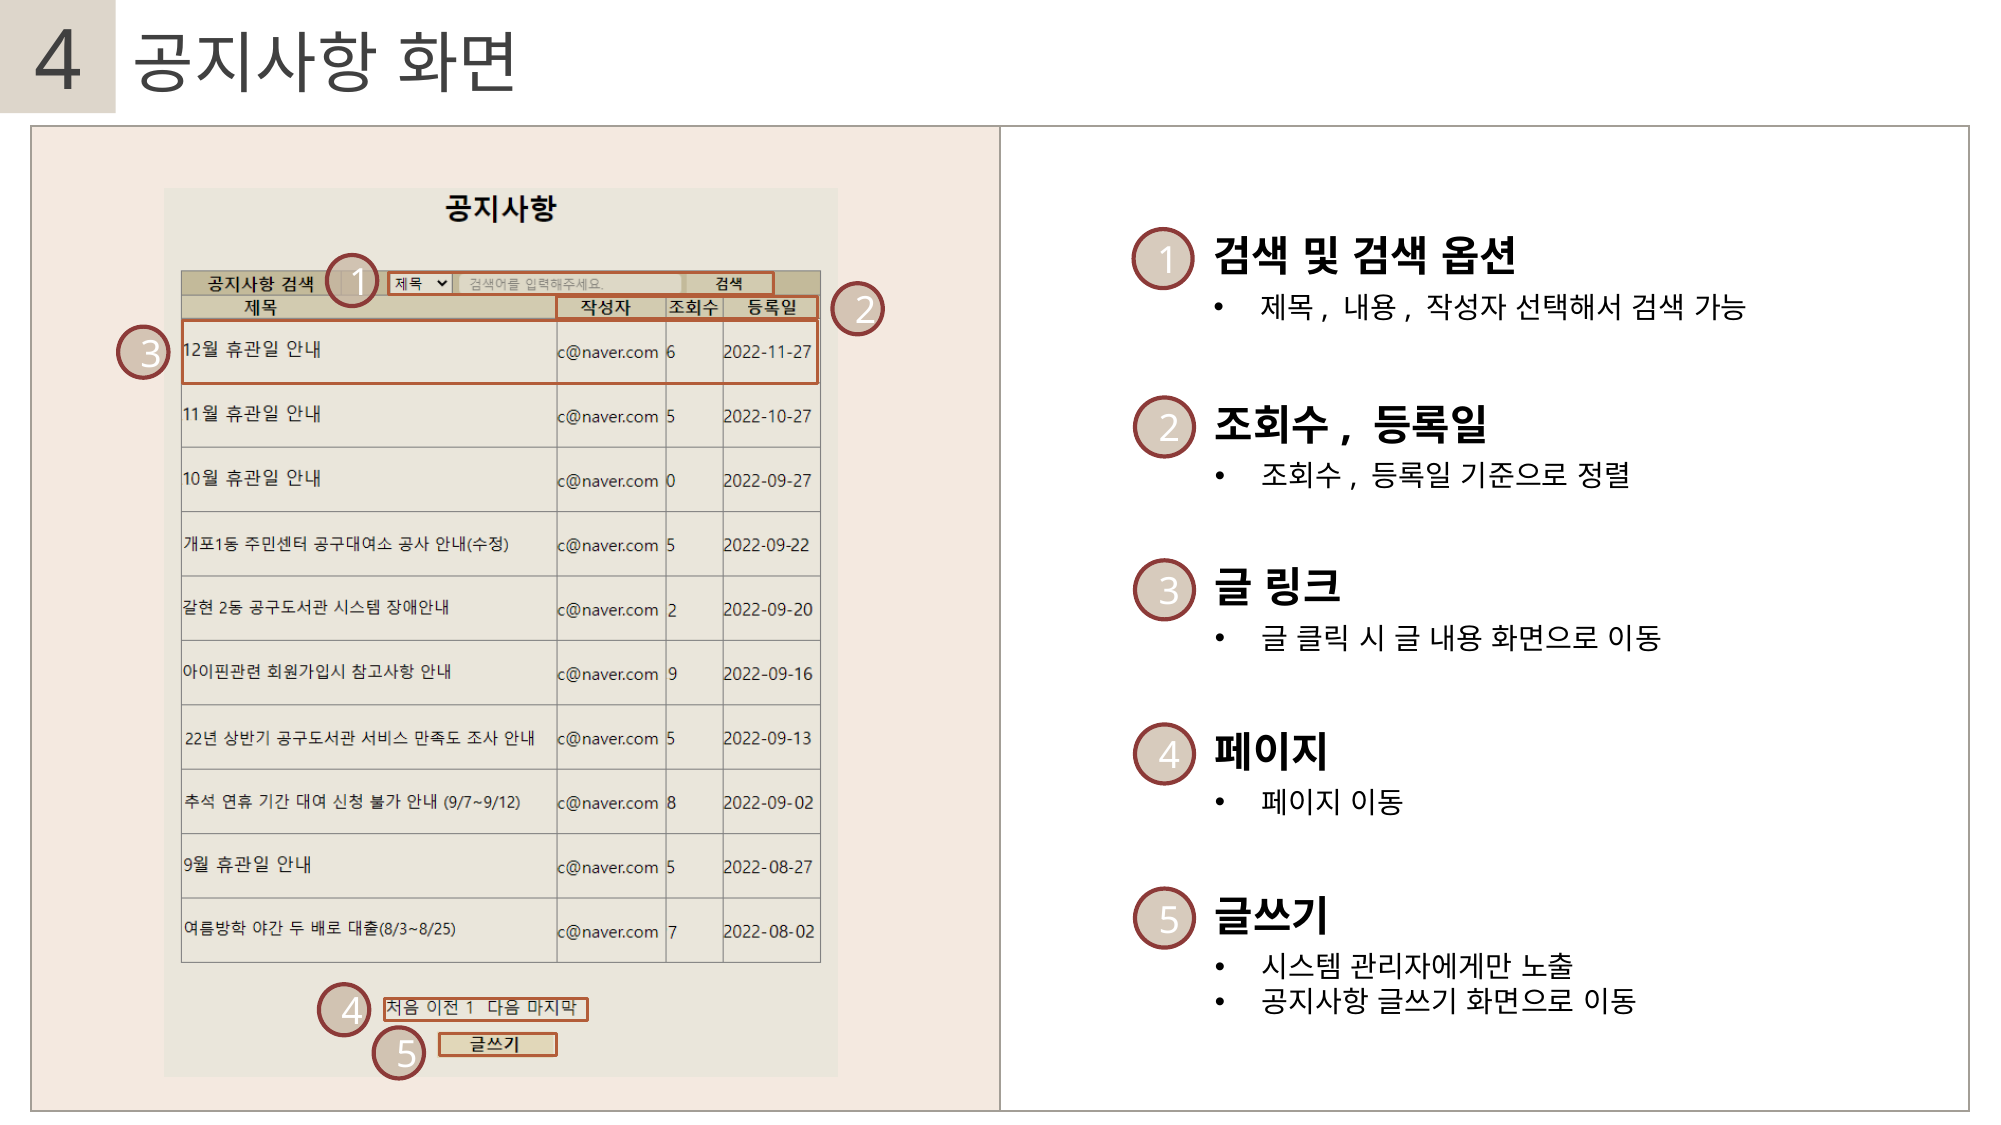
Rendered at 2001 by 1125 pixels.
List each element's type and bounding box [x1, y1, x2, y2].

text_box [0, 0, 2000, 1125]
picture [164, 188, 838, 1077]
